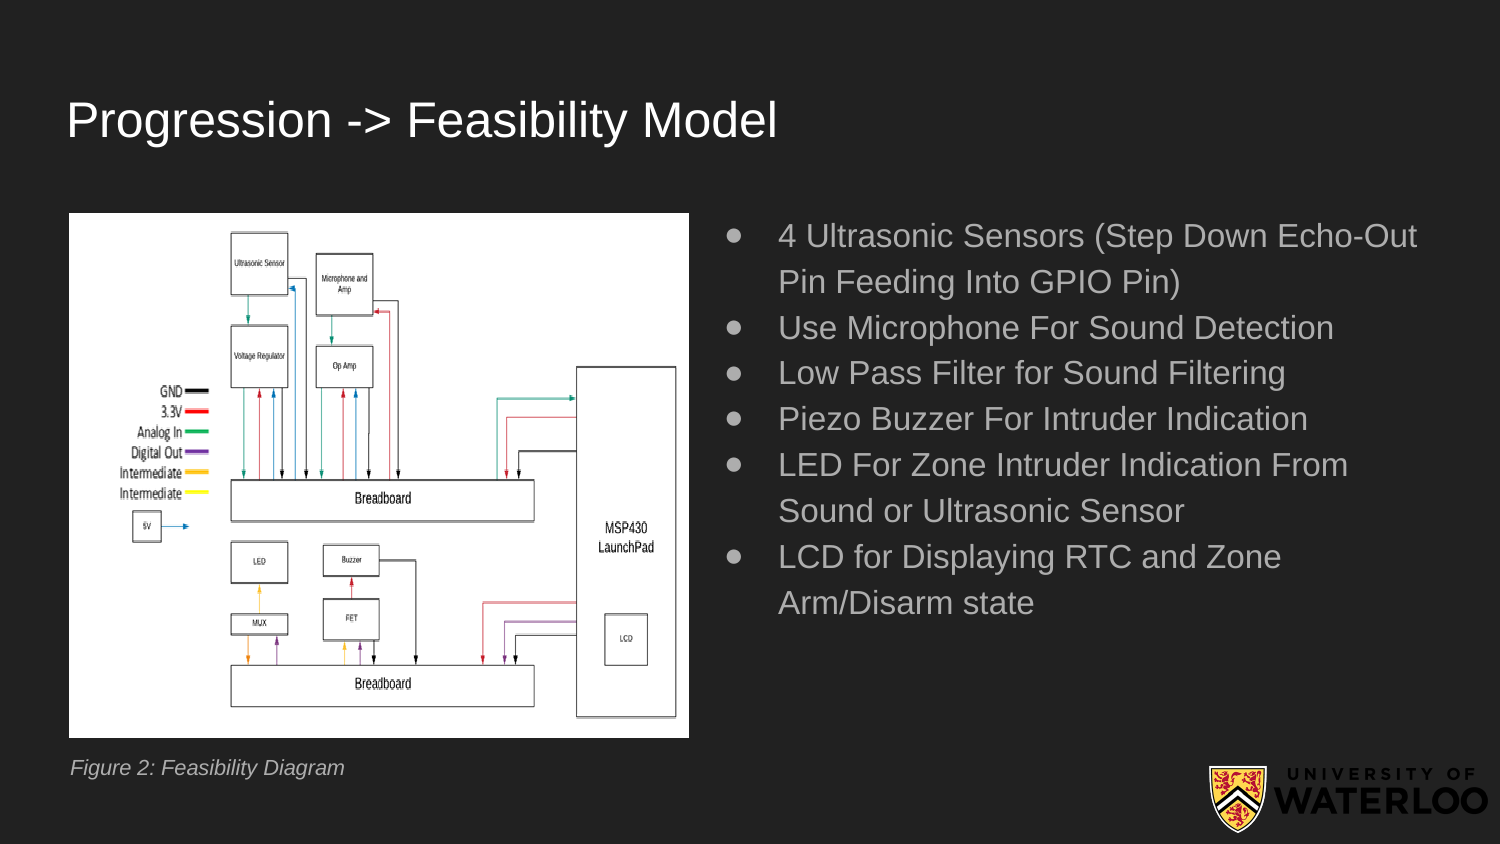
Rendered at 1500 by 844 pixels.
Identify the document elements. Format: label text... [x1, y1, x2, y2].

title Progression -> Feasibility Model [51, 72, 1449, 167]
text_box Figure 2: Feasibility Diagram [55, 738, 708, 816]
list 4 Ultrasonic Sensors (Step Down Echo-Out Pin Feeding Into GPIO Pin) Use Microphone For Sound Detection Low Pass Filter for Sound Filtering Piezo Buzzer For Intruder Indication LED For Zone Intruder Indication From Sound or Ultrasonic Sensor LCD for Displaying RTC and Zone Arm/Disarm state [688, 193, 1465, 717]
picture [69, 213, 689, 738]
picture [1196, 743, 1500, 844]
